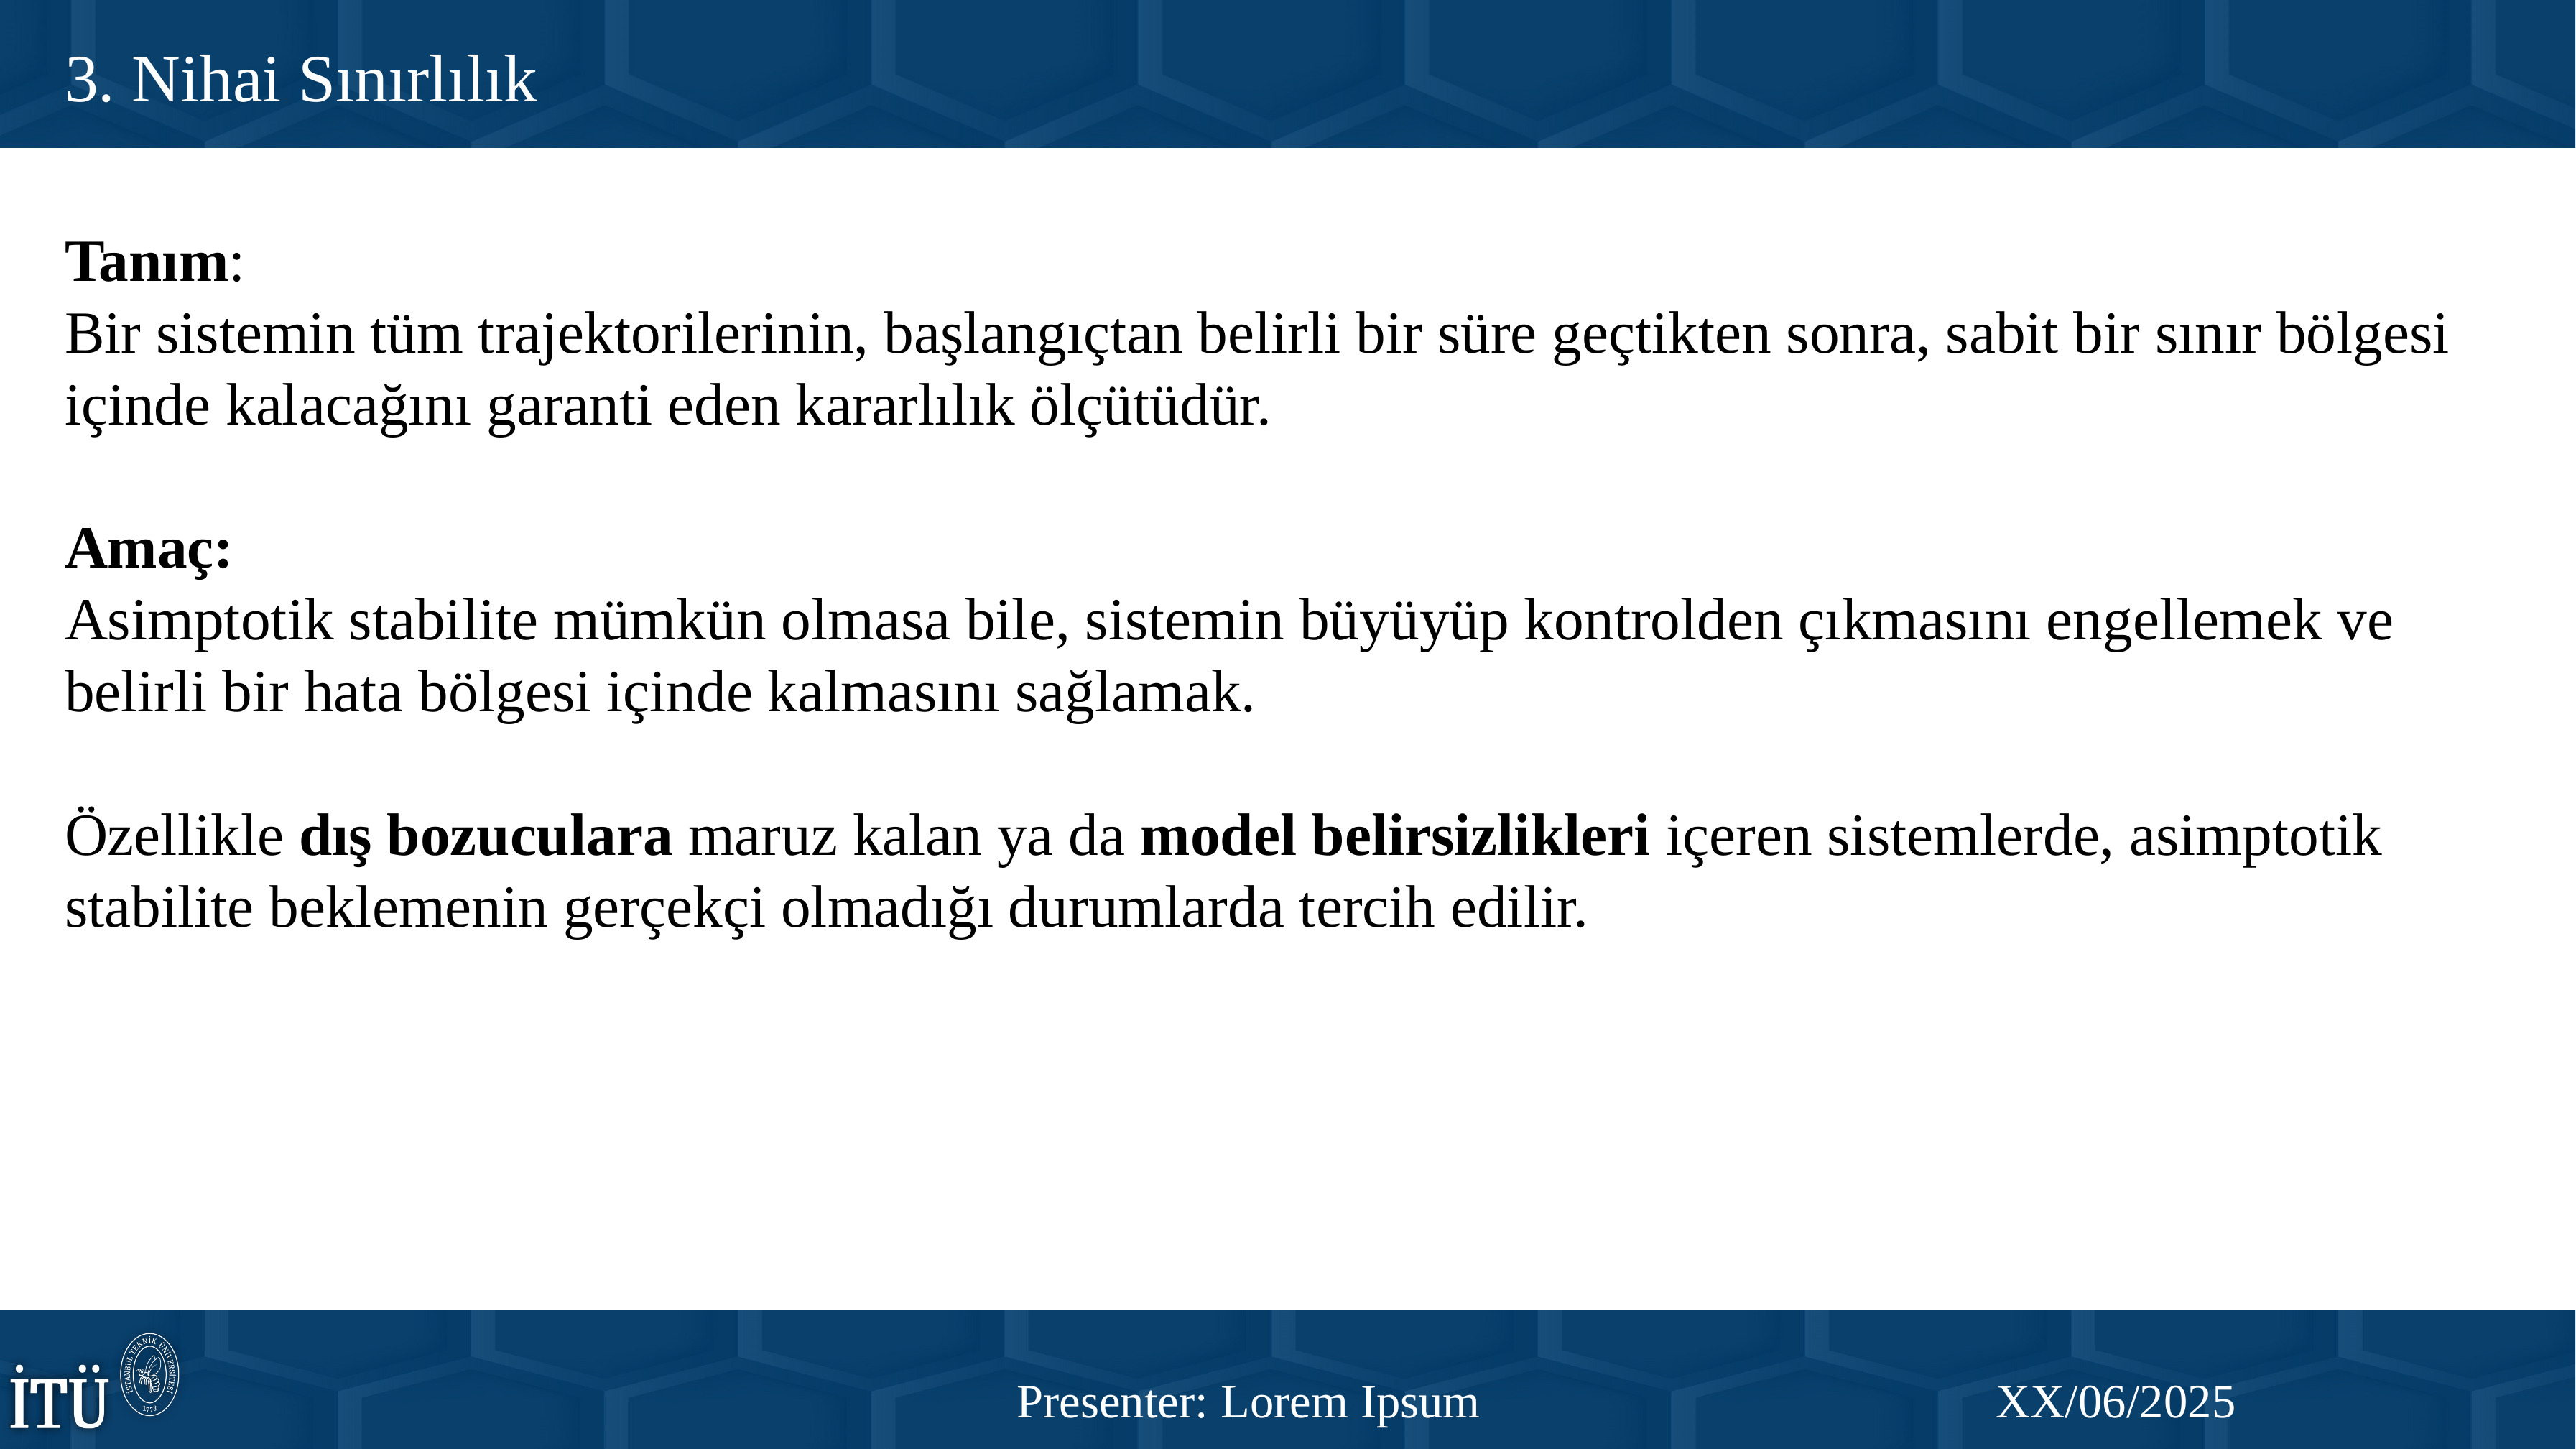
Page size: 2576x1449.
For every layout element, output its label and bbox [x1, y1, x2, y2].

list [0, 1310, 2576, 1449]
picture [0, 1323, 190, 1439]
picture [0, 0, 2576, 148]
